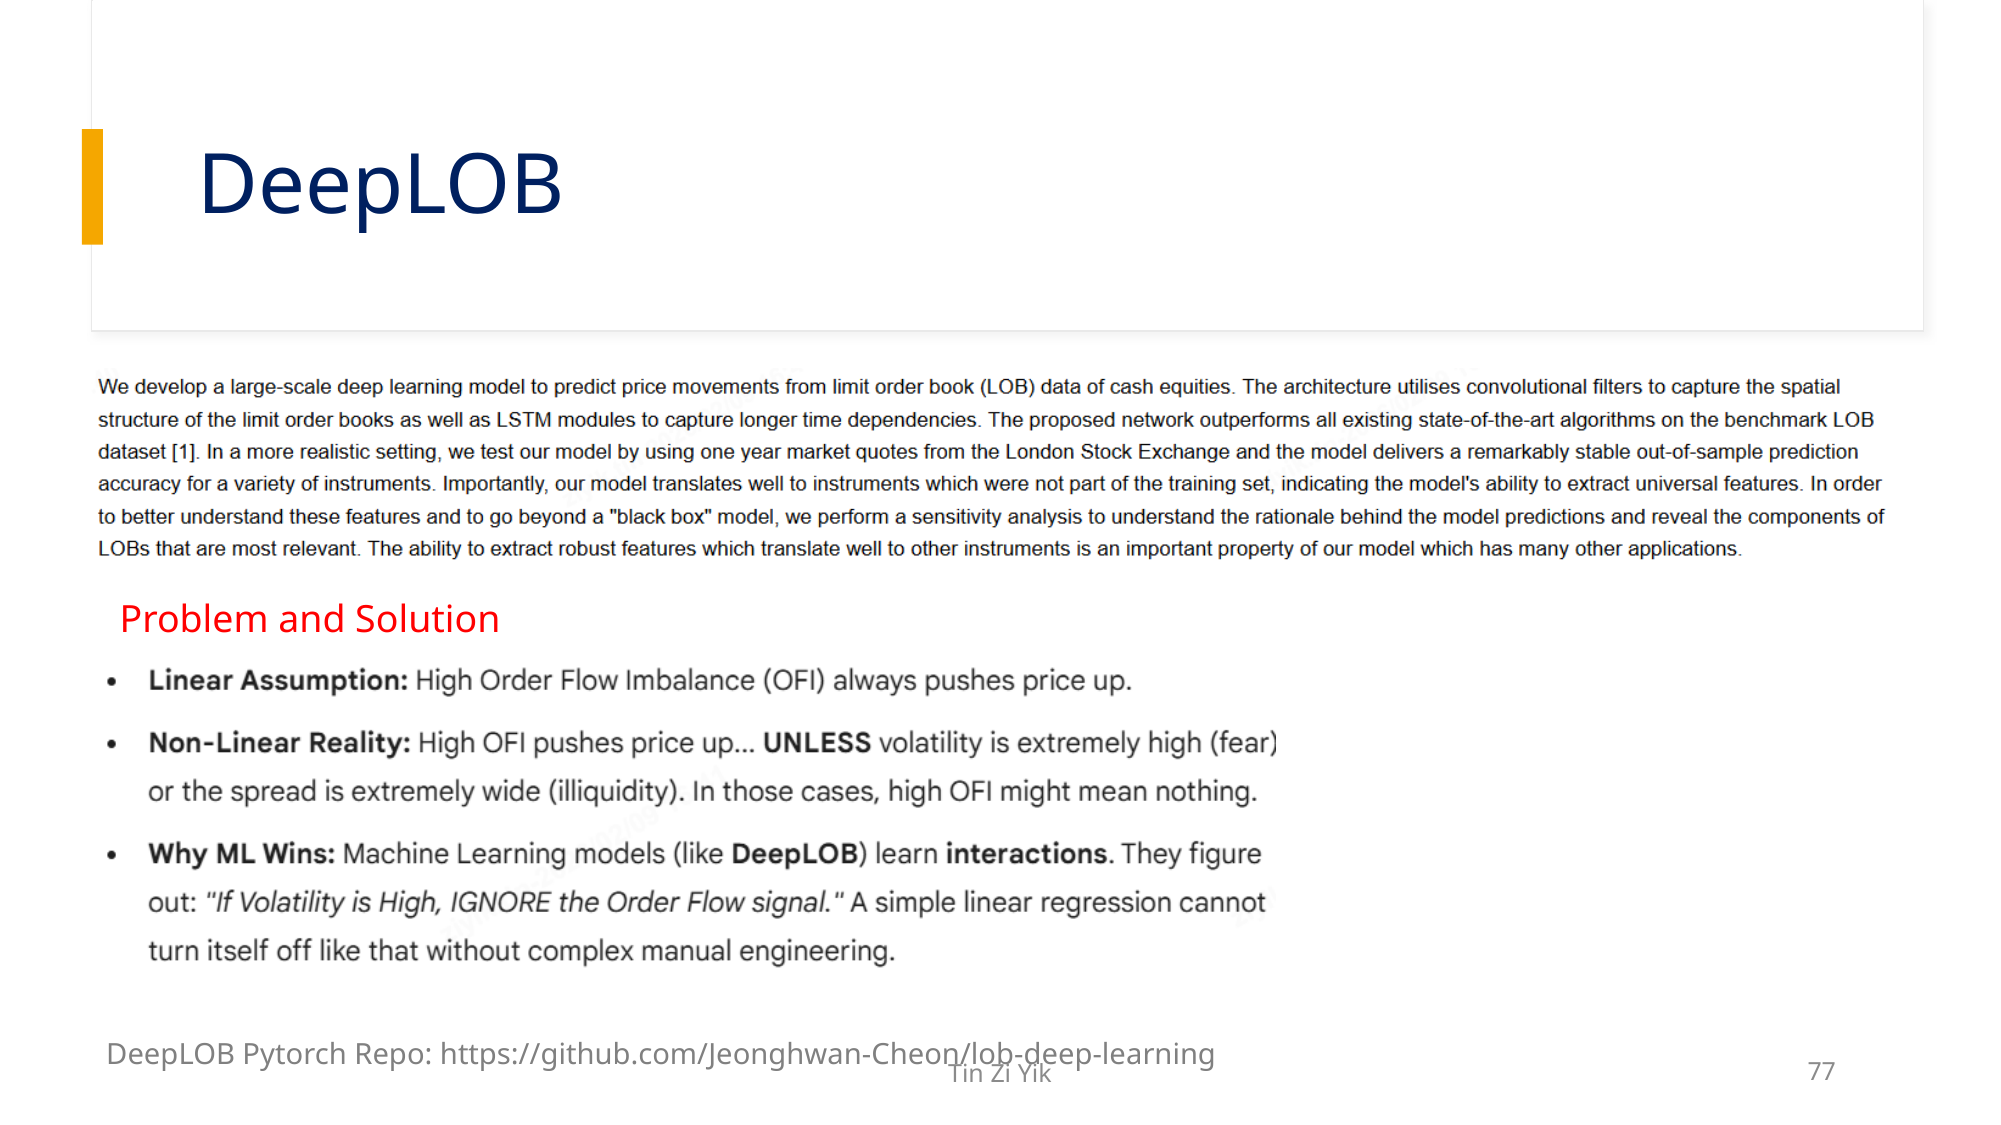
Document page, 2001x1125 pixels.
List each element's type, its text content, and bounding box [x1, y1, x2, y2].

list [91, 368, 1909, 563]
text_box DeepLOB Pytorch Repo: https://github.com/Jeonghwan-Cheon/lob-deep-learning [91, 1028, 1753, 1078]
footer Tin Zi Yik [662, 1042, 1338, 1103]
title DeepLOB [183, 90, 1909, 284]
picture [91, 647, 1276, 974]
slide_number 77 [1401, 1042, 1851, 1103]
text_box Problem and Solution [104, 587, 908, 647]
